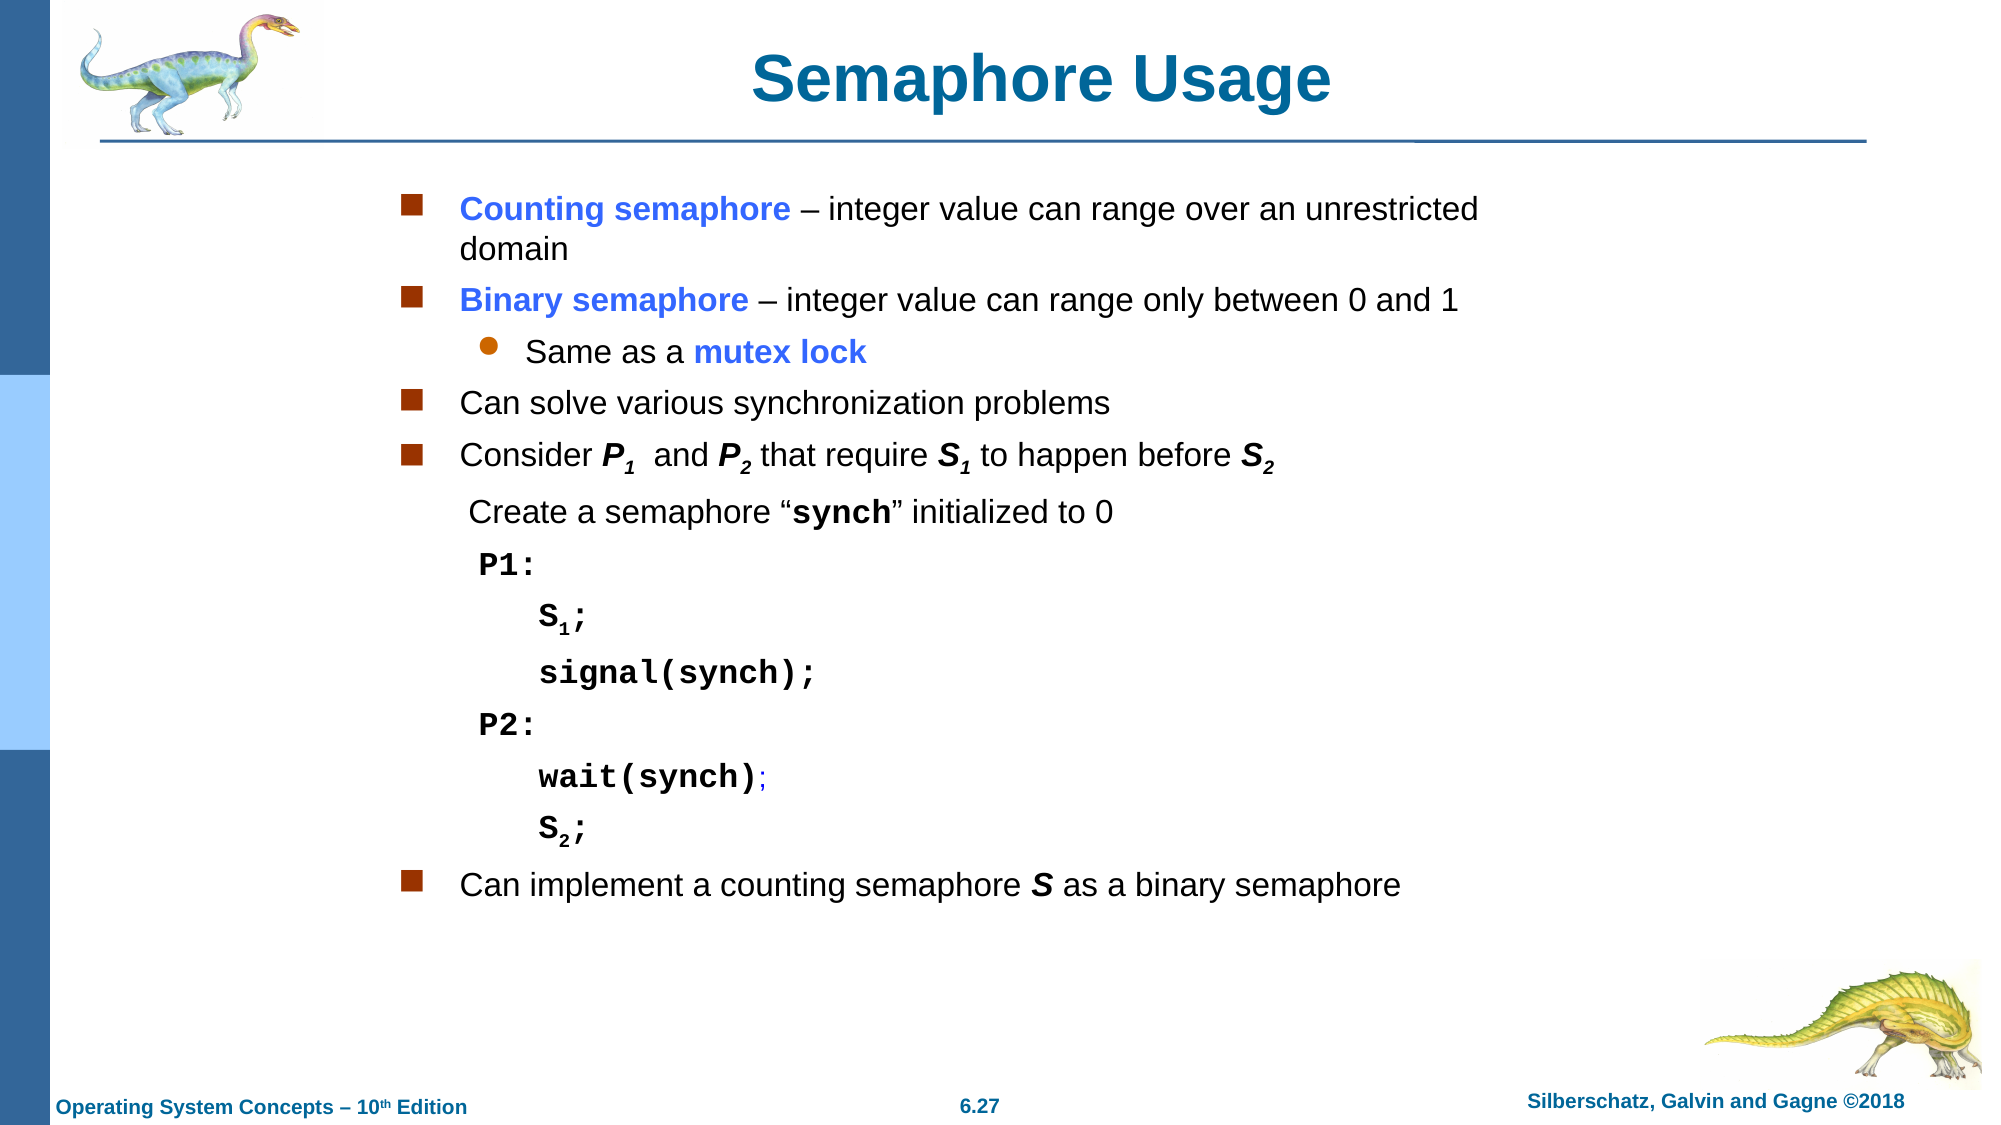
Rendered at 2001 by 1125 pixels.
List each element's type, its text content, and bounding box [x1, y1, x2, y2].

title Semaphore Usage [342, 47, 1743, 123]
picture [62, 0, 324, 149]
list Counting semaphore – integer value can range over an unrestricted domain Binary semaphore – integer value can range only between 0 and 1 Same as a mutex lock Can solve various synchronization problems Consider P1 and P2 that require S1 to happen before S2 Create a semaphore “synch” initialized to 0 P1: S1; signal(synch); P2: wait(synch); S2; Can implement a counting semaphore S as a binary semaphore [388, 179, 1569, 923]
picture [1700, 959, 1982, 1090]
